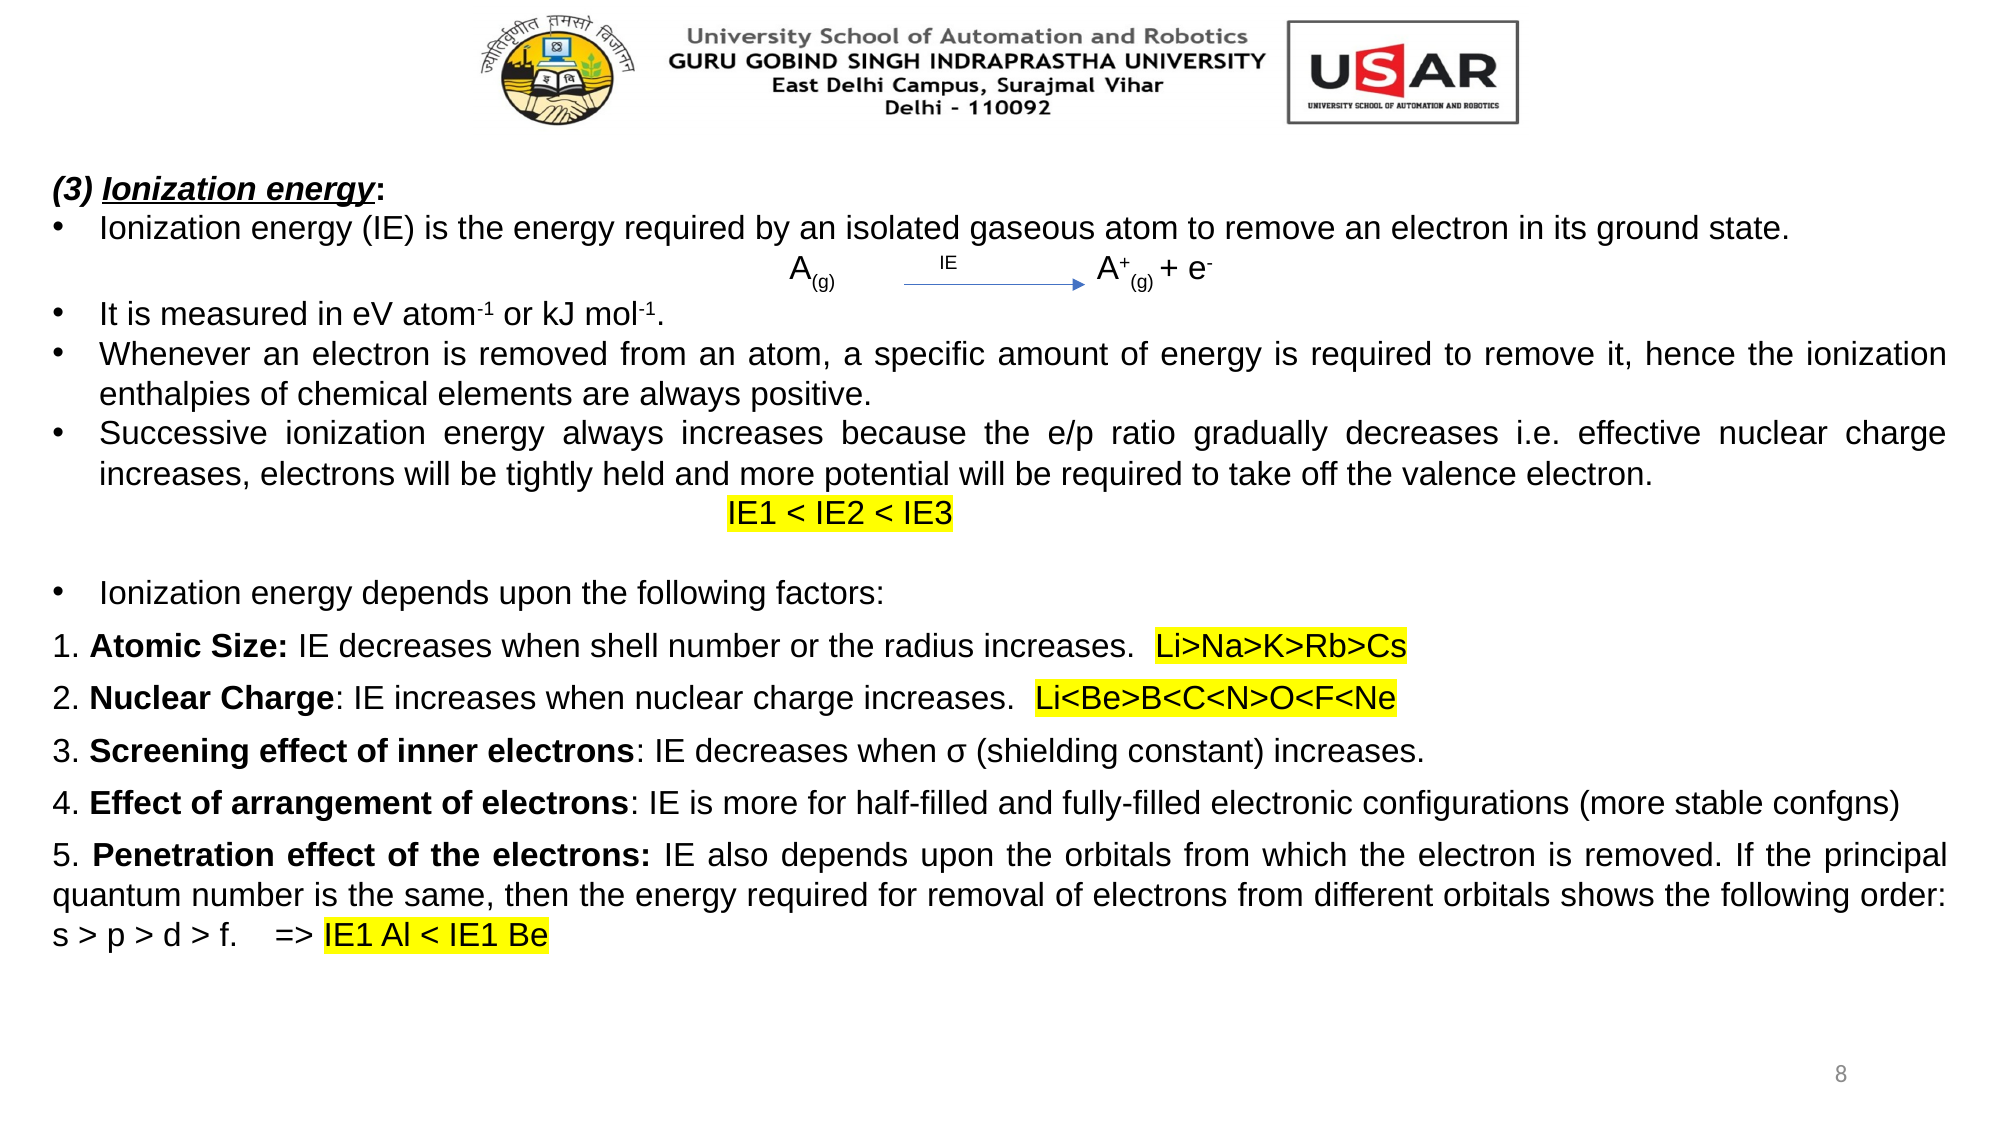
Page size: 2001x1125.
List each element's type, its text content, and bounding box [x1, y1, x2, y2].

slide_number 8 [1412, 1042, 1863, 1103]
text_box (3) Ionization energy: Ionization energy (IE) is the energy required by an isolated gaseous atom to remove an electron in its ground state. A(g) IE A+(g) + e- It is measured in eV atom-1 or kJ mol-1. Whenever an electron is removed from an atom, a specific amount of energy is required to remove it, hence the ionization enthalpies of chemical elements are always positive. Successive ionization energy always increases because the e/p ratio gradually decreases i.e. effective nuclear charge increases, electrons will be tightly held and more potential will be required to take off the valence electron. IE1 < IE2 < IE3 Ionization energy depends upon the following factors: 1. Atomic Size: IE decreases when shell number or the radius increases. Li>Na>K>Rb>Cs 2. Nuclear Charge: IE increases when nuclear charge increases. Li<Be>B<C<N>O<F<Ne 3. Screening effect of inner electrons: IE decreases when σ (shielding constant) increases. 4. Effect of arrangement of electrons: IE is more for half-filled and fully-filled electronic configurations (more stable confgns) 5. Penetration effect of the electrons: IE also depends upon the orbitals from which the electron is removed. If the principal quantum number is the same, then the energy required for removal of electrons from different orbitals shows the following order: s > p > d > f. => IE1 Al < IE1 Be [37, 159, 1965, 1014]
picture [473, 0, 1529, 135]
